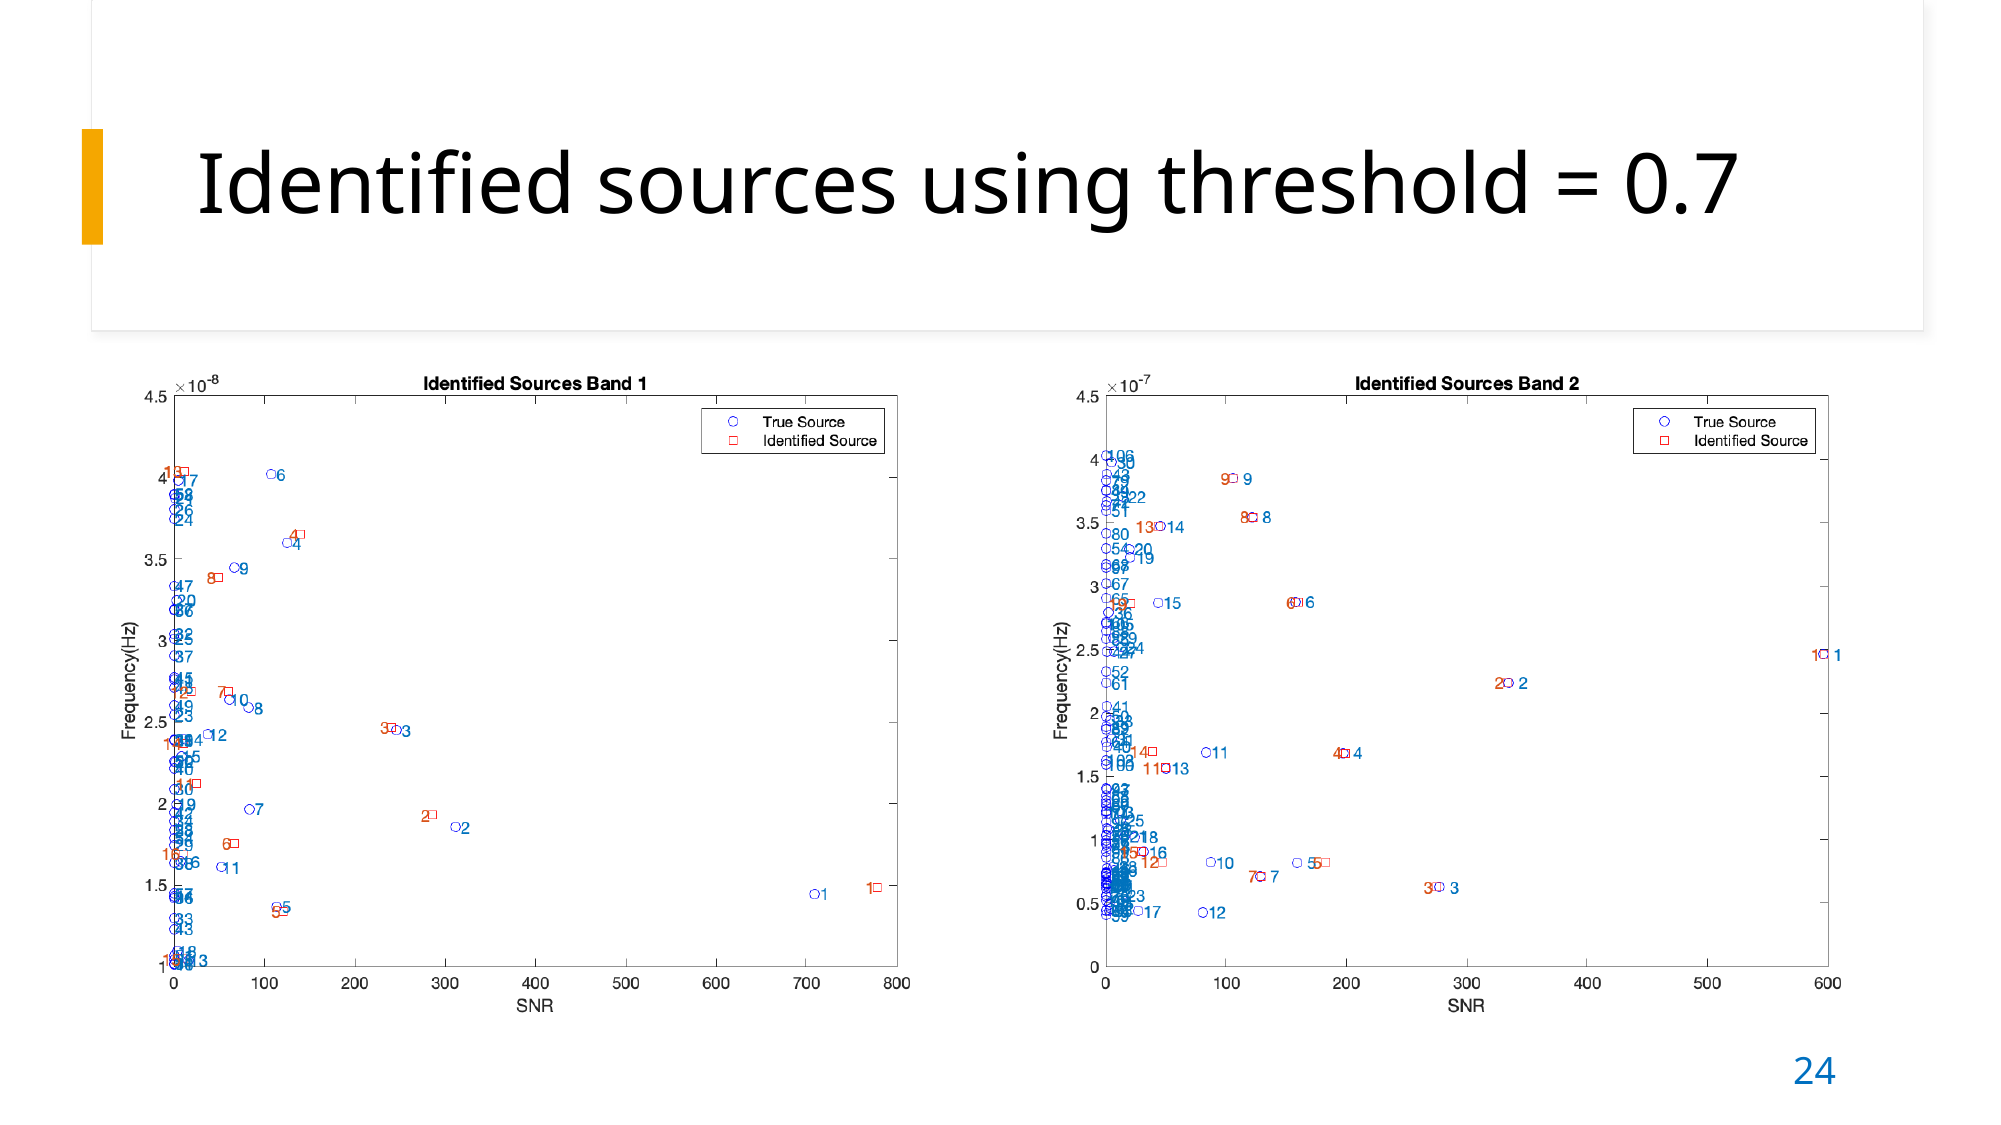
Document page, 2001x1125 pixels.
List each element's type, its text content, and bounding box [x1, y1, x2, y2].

title Identified sources using threshold = 0.7 [183, 90, 1851, 284]
slide_number 24 [1401, 1043, 1851, 1103]
picture [52, 343, 1917, 1043]
